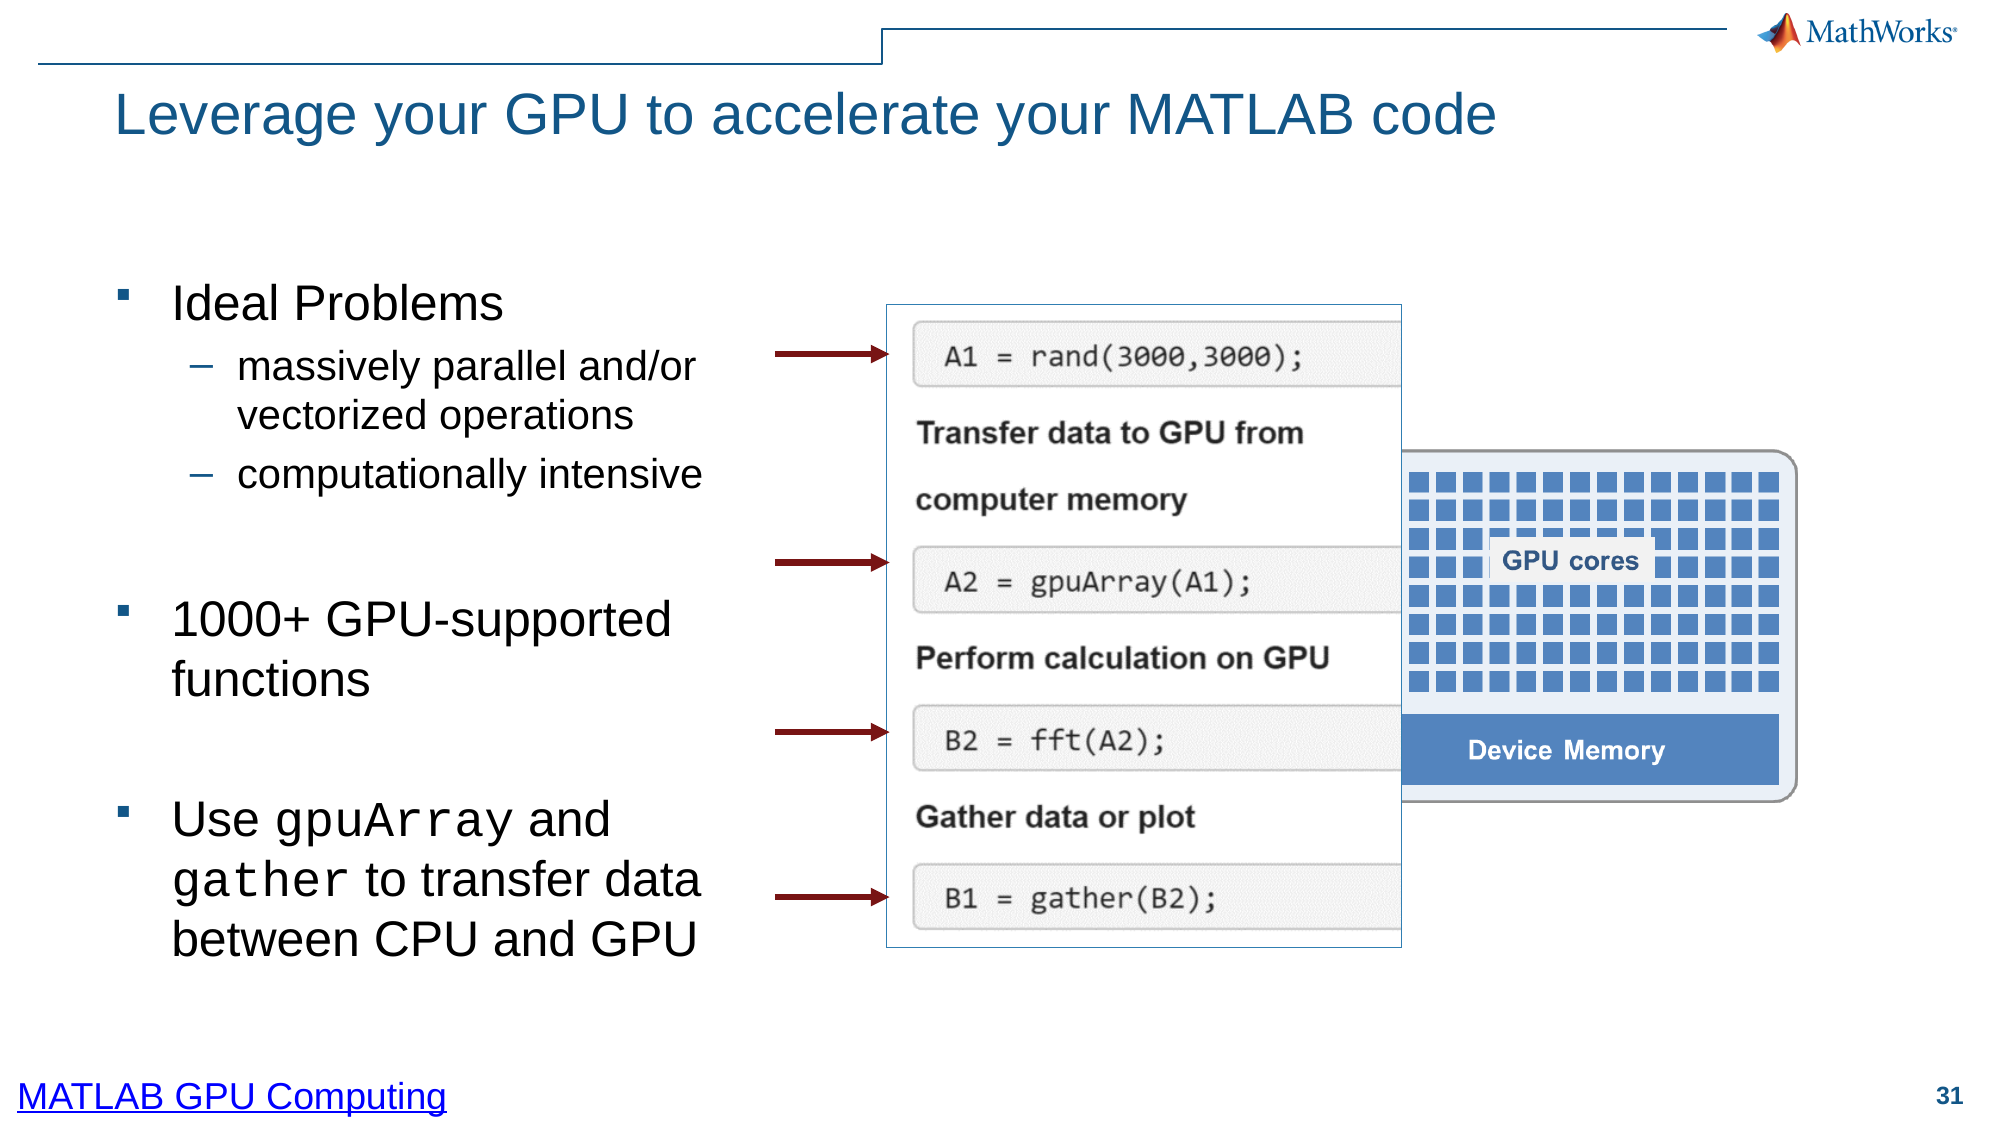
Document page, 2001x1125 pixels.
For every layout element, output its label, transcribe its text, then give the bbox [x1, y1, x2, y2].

text_box MATLAB GPU Computing [2, 1064, 463, 1125]
picture [1751, 3, 1970, 63]
list Ideal Problems massively parallel and/or vectorized operations computationally intensive 1000+ GPU-supported functions Use gpuArray and gather to transfer data between CPU and GPU [99, 262, 775, 1025]
title Leverage your GPU to accelerate your MATLAB code​ [99, 68, 1867, 232]
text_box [885, 303, 1799, 949]
